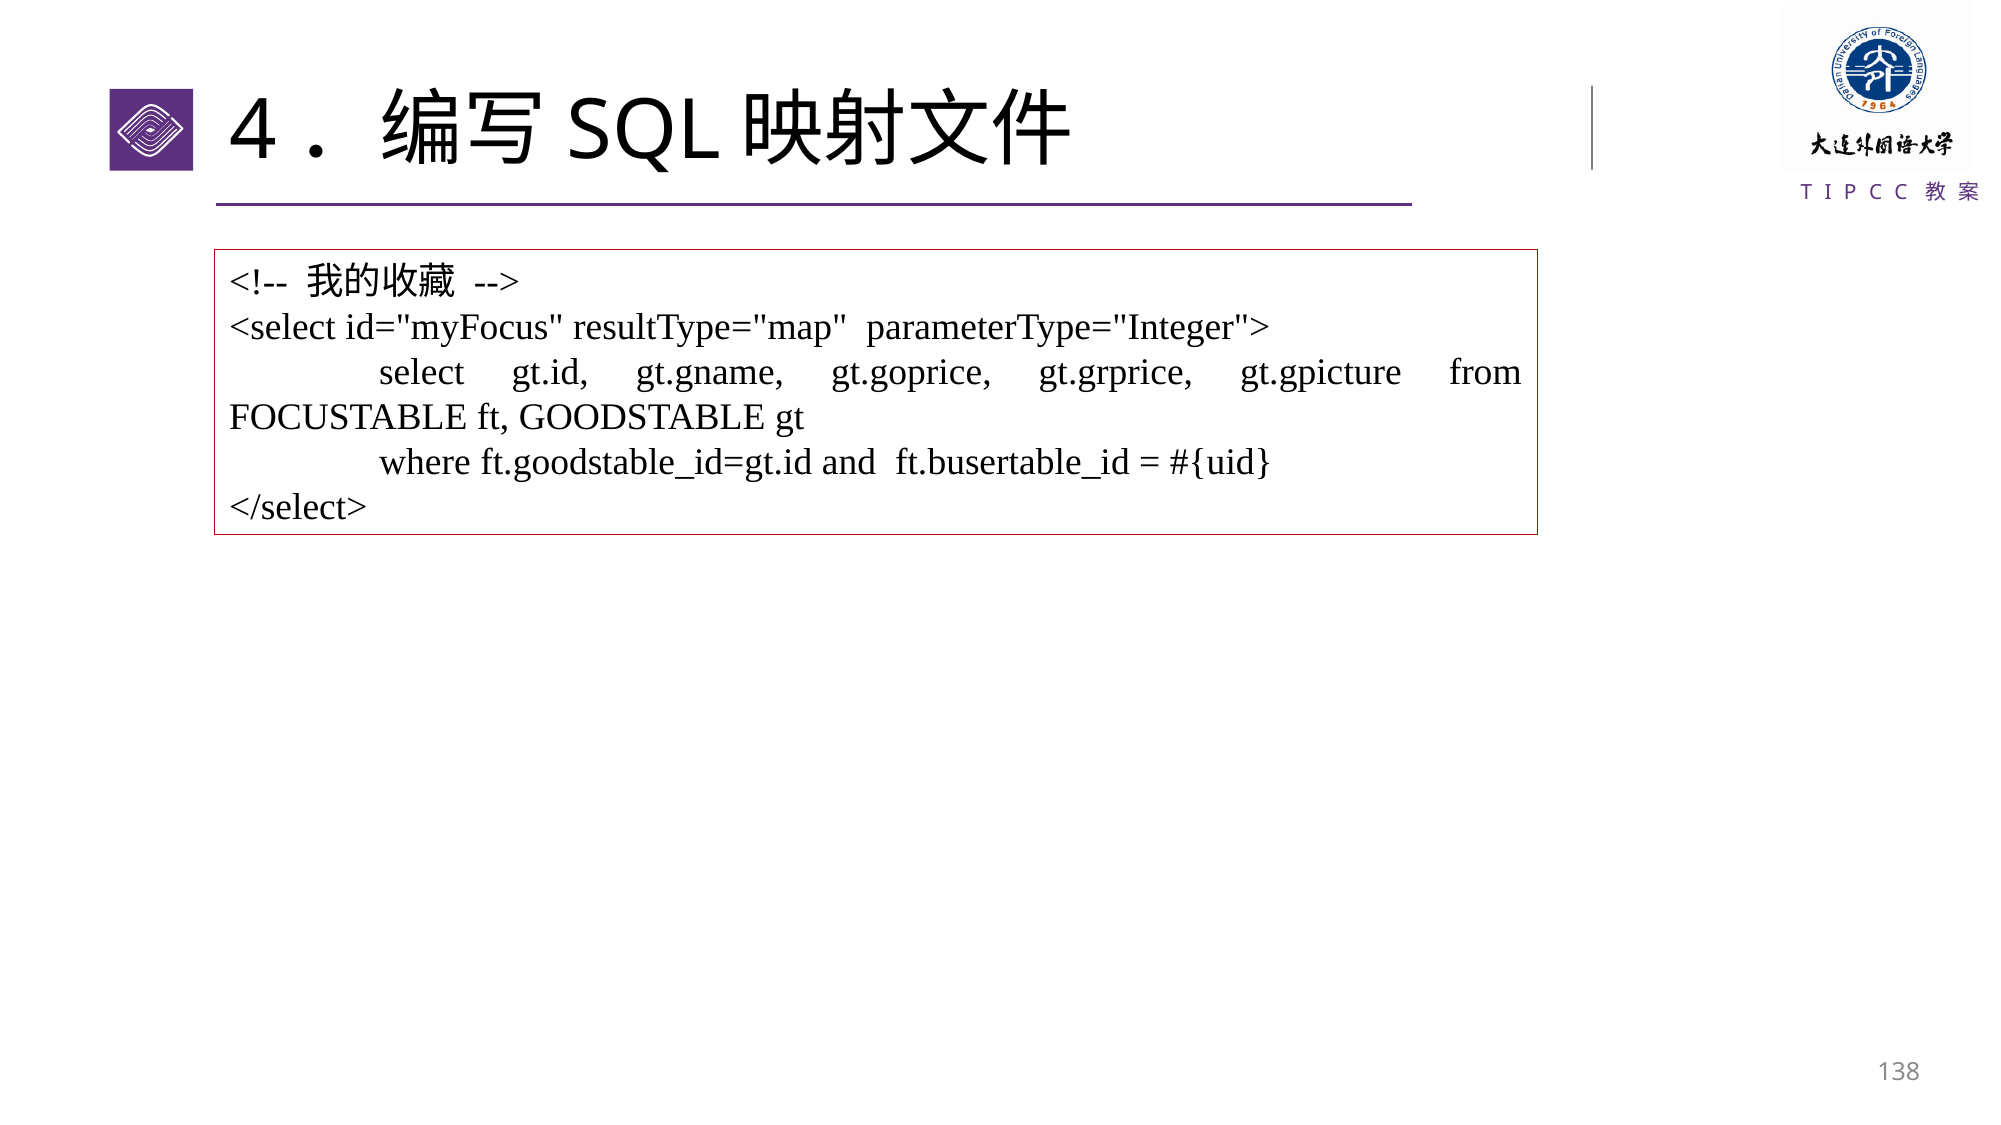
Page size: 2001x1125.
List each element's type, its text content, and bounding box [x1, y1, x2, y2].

slide_number 137 [1485, 1042, 1936, 1103]
text_box <!-- 我的收藏 --> <select id="myFocus" resultType="map" parameterType="Integer"> select gt.id, gt.gname, gt.goprice, gt.grprice, gt.gpicture from FOCUSTABLE ft, GOODSTABLE gt where ft.goodstable_id=gt.id and ft.busertable_id = #{uid} </select> [214, 249, 1538, 535]
picture [1782, 2, 1971, 172]
title 4．编写SQL映射文件 [214, 59, 1564, 205]
